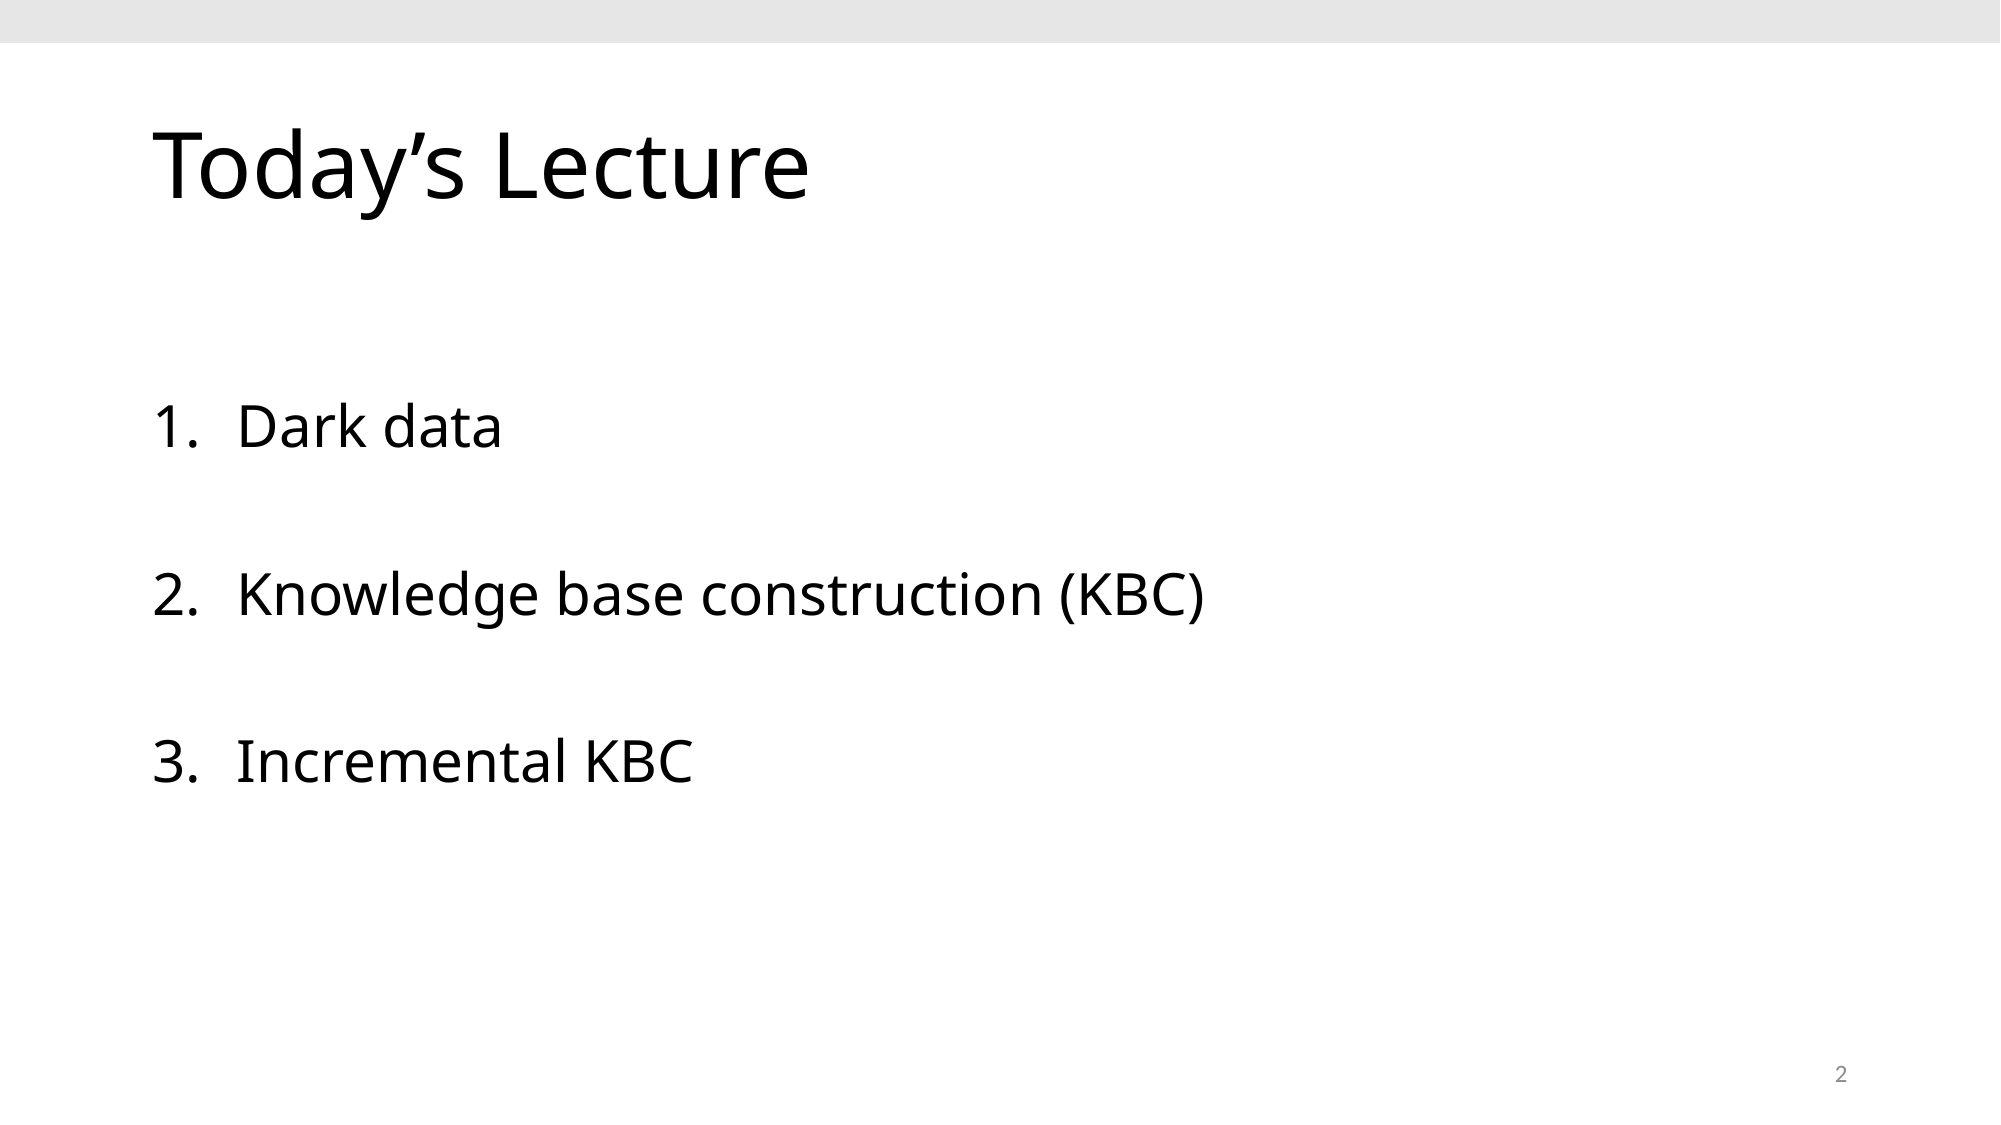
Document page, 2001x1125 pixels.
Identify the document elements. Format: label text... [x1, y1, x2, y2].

list Dark data Knowledge base construction (KBC) Incremental KBC [137, 299, 1863, 1014]
slide_number 2 [1412, 1042, 1863, 1103]
text_box [0, 0, 2000, 44]
title Today’s Lecture [137, 59, 1863, 278]
